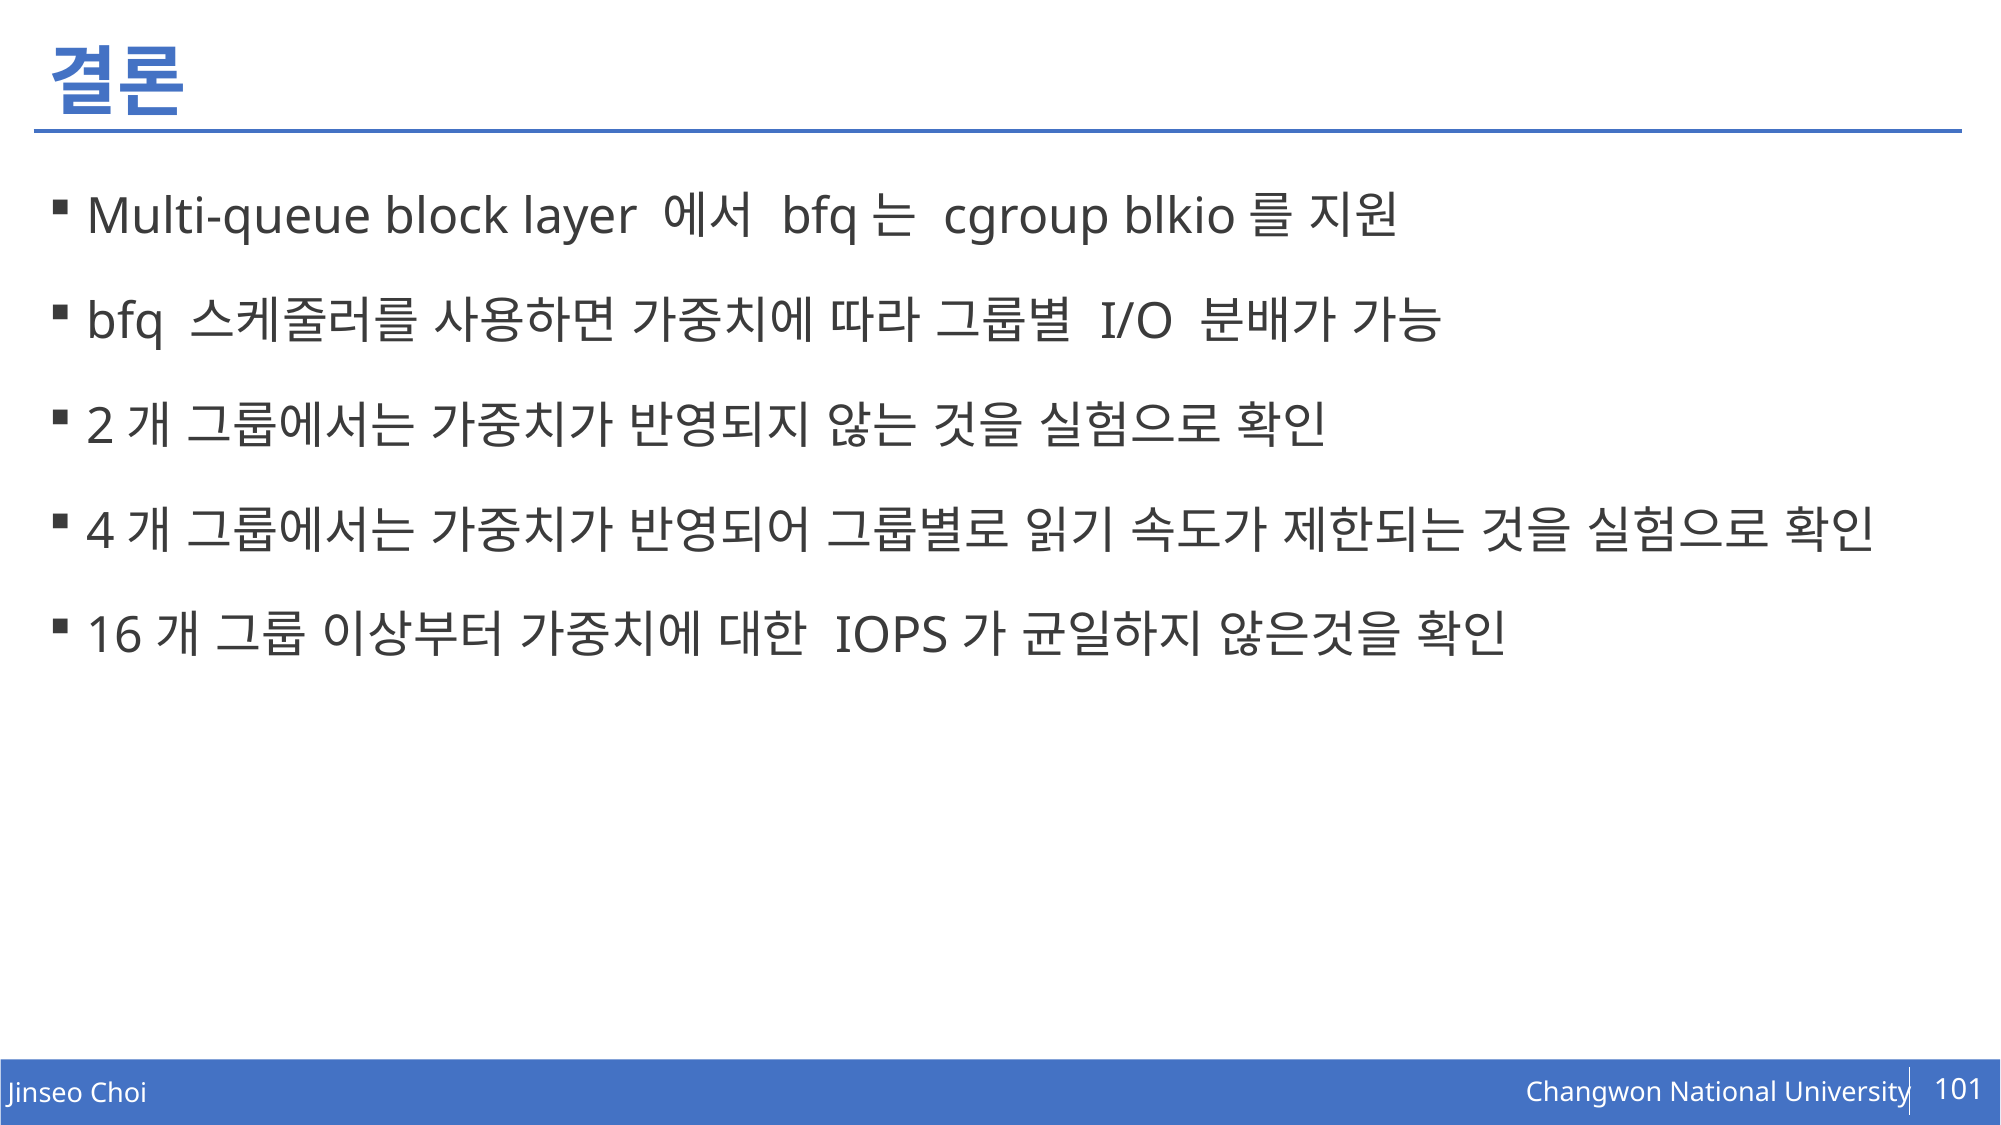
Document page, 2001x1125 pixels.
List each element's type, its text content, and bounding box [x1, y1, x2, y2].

list Multi-queue block layer 에서 bfq는 cgroup blkio를 지원 bfq 스케줄러를 사용하면 가중치에 따라 그룹별 I/O 분배가 가능 2개 그룹에서는 가중치가 반영되지 않는 것을 실험으로 확인 4개 그룹에서는 가중치가 반영되어 그룹별로 읽기 속도가 제한되는 것을 실험으로 확인 16개 그룹 이상부터 가중치에 대한 IOPS가 균일하지 않은것을 확인 [33, 152, 1963, 997]
slide_number 101 [1922, 1060, 1996, 1121]
title 결론 [33, 27, 1963, 143]
